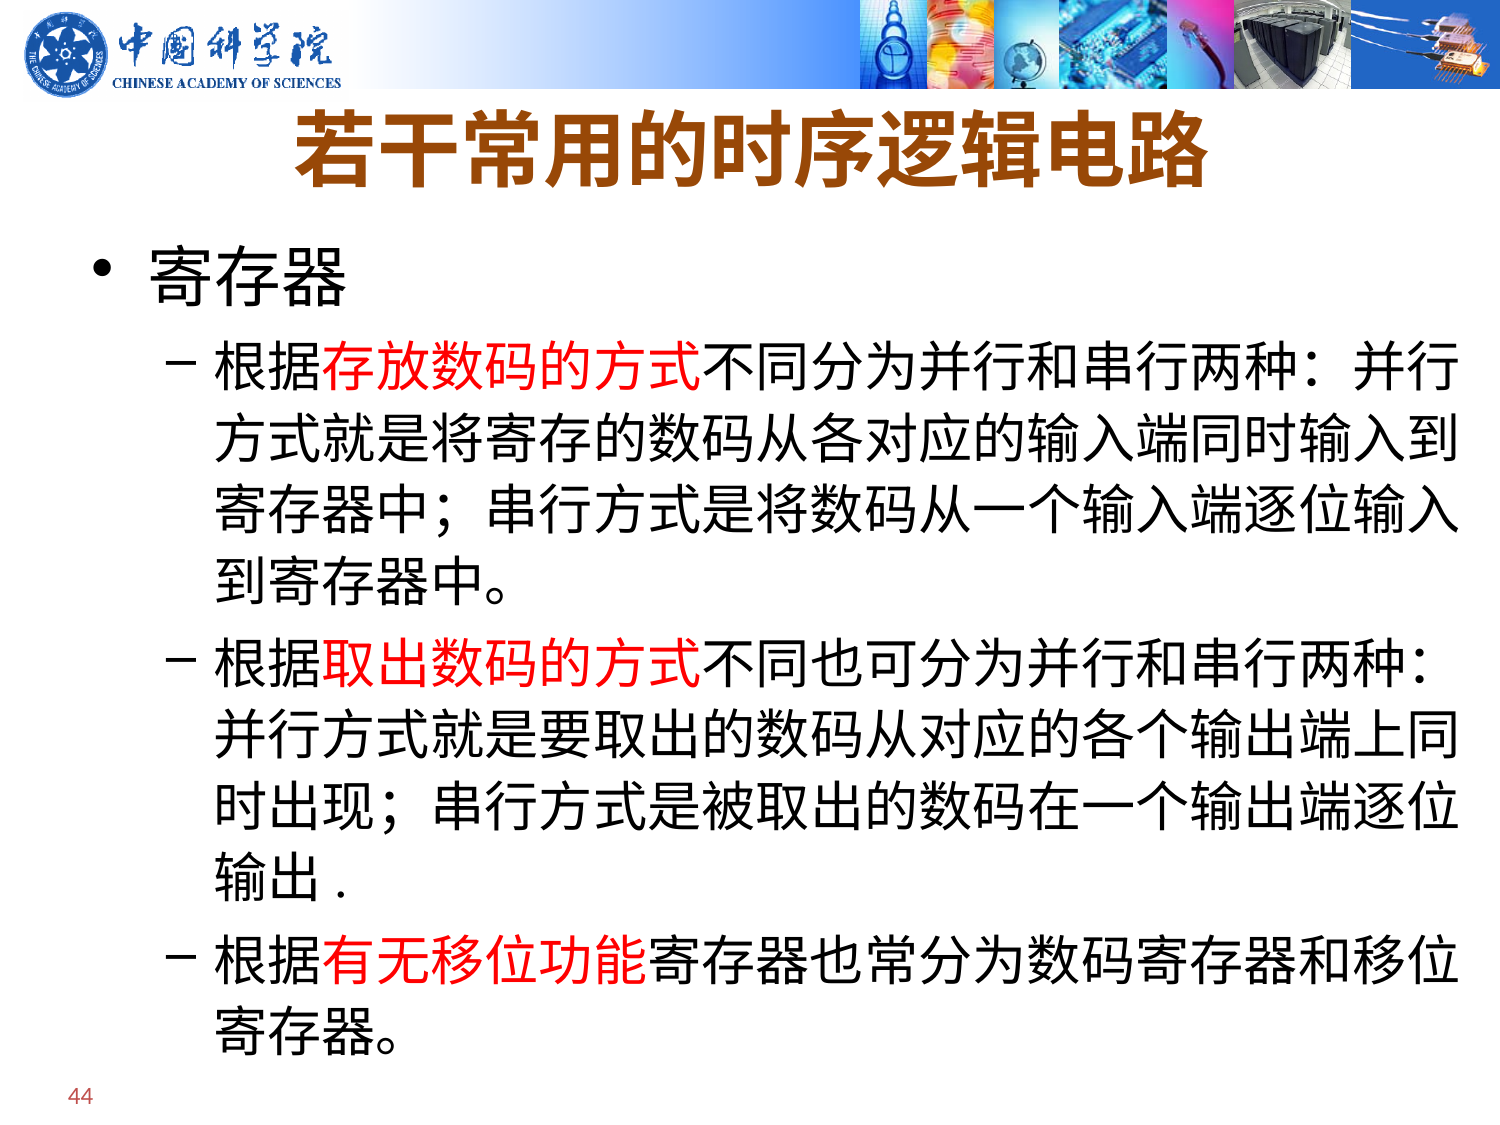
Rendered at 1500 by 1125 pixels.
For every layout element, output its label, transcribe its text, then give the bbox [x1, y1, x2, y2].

picture [860, 0, 1500, 89]
picture [23, 10, 349, 102]
title 若干常用的时序逻辑电路 [76, 90, 1427, 219]
list 寄存器 根据存放数码的方式不同分为并行和串行两种：并行方式就是将寄存的数码从各对应的输入端同时输入到寄存器中；串行方式是将数码从一个输入端逐位输入到寄存器中。 根据取出数码的方式不同也可分为并行和串行两种：并行方式就是要取出的数码从对应的各个输出端上同时出现；串行方式是被取出的数码在一个输出端逐位输出. 根据有无移位功能寄存器也常分为数码寄存器和移位寄存器。 [76, 219, 1500, 970]
